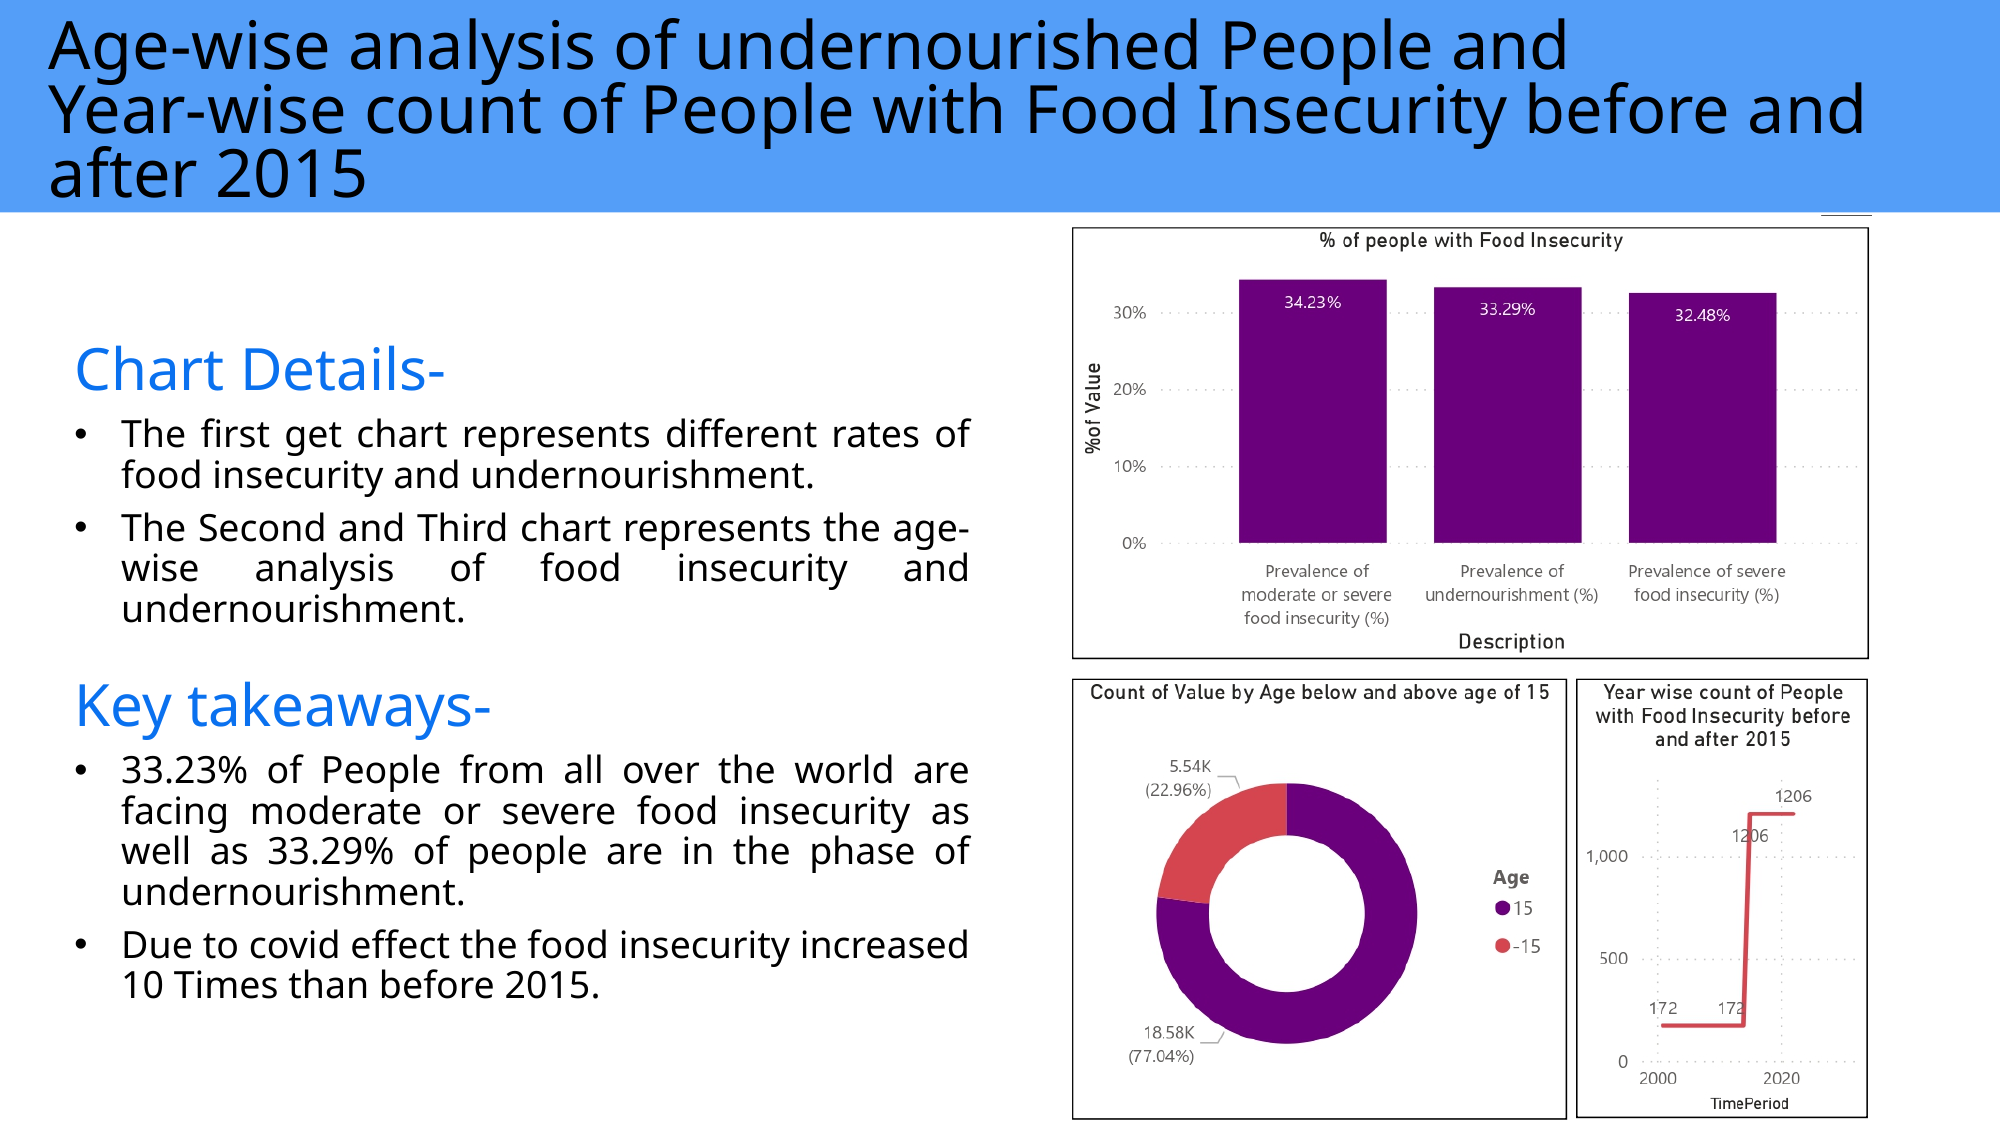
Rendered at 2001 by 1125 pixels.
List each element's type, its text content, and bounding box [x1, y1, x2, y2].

picture [1060, 215, 1872, 1125]
text_box Chart Details- The first get chart represents different rates of food insecurity and undernourishment. The Second and Third chart represents the age-wise analysis of food insecurity and undernourishment. [59, 332, 986, 543]
text_box Key takeaways- 33.23% of People from all over the world are facing moderate or severe food insecurity as well as 33.29% of people are in the phase of undernourishment. Due to covid effect the food insecurity increased 10 Times than before 2015. [59, 668, 986, 1048]
title Age-wise analysis of undernourished People and Year-wise count of People with Food Insecurity before and after 2015 [49, 49, 1954, 180]
